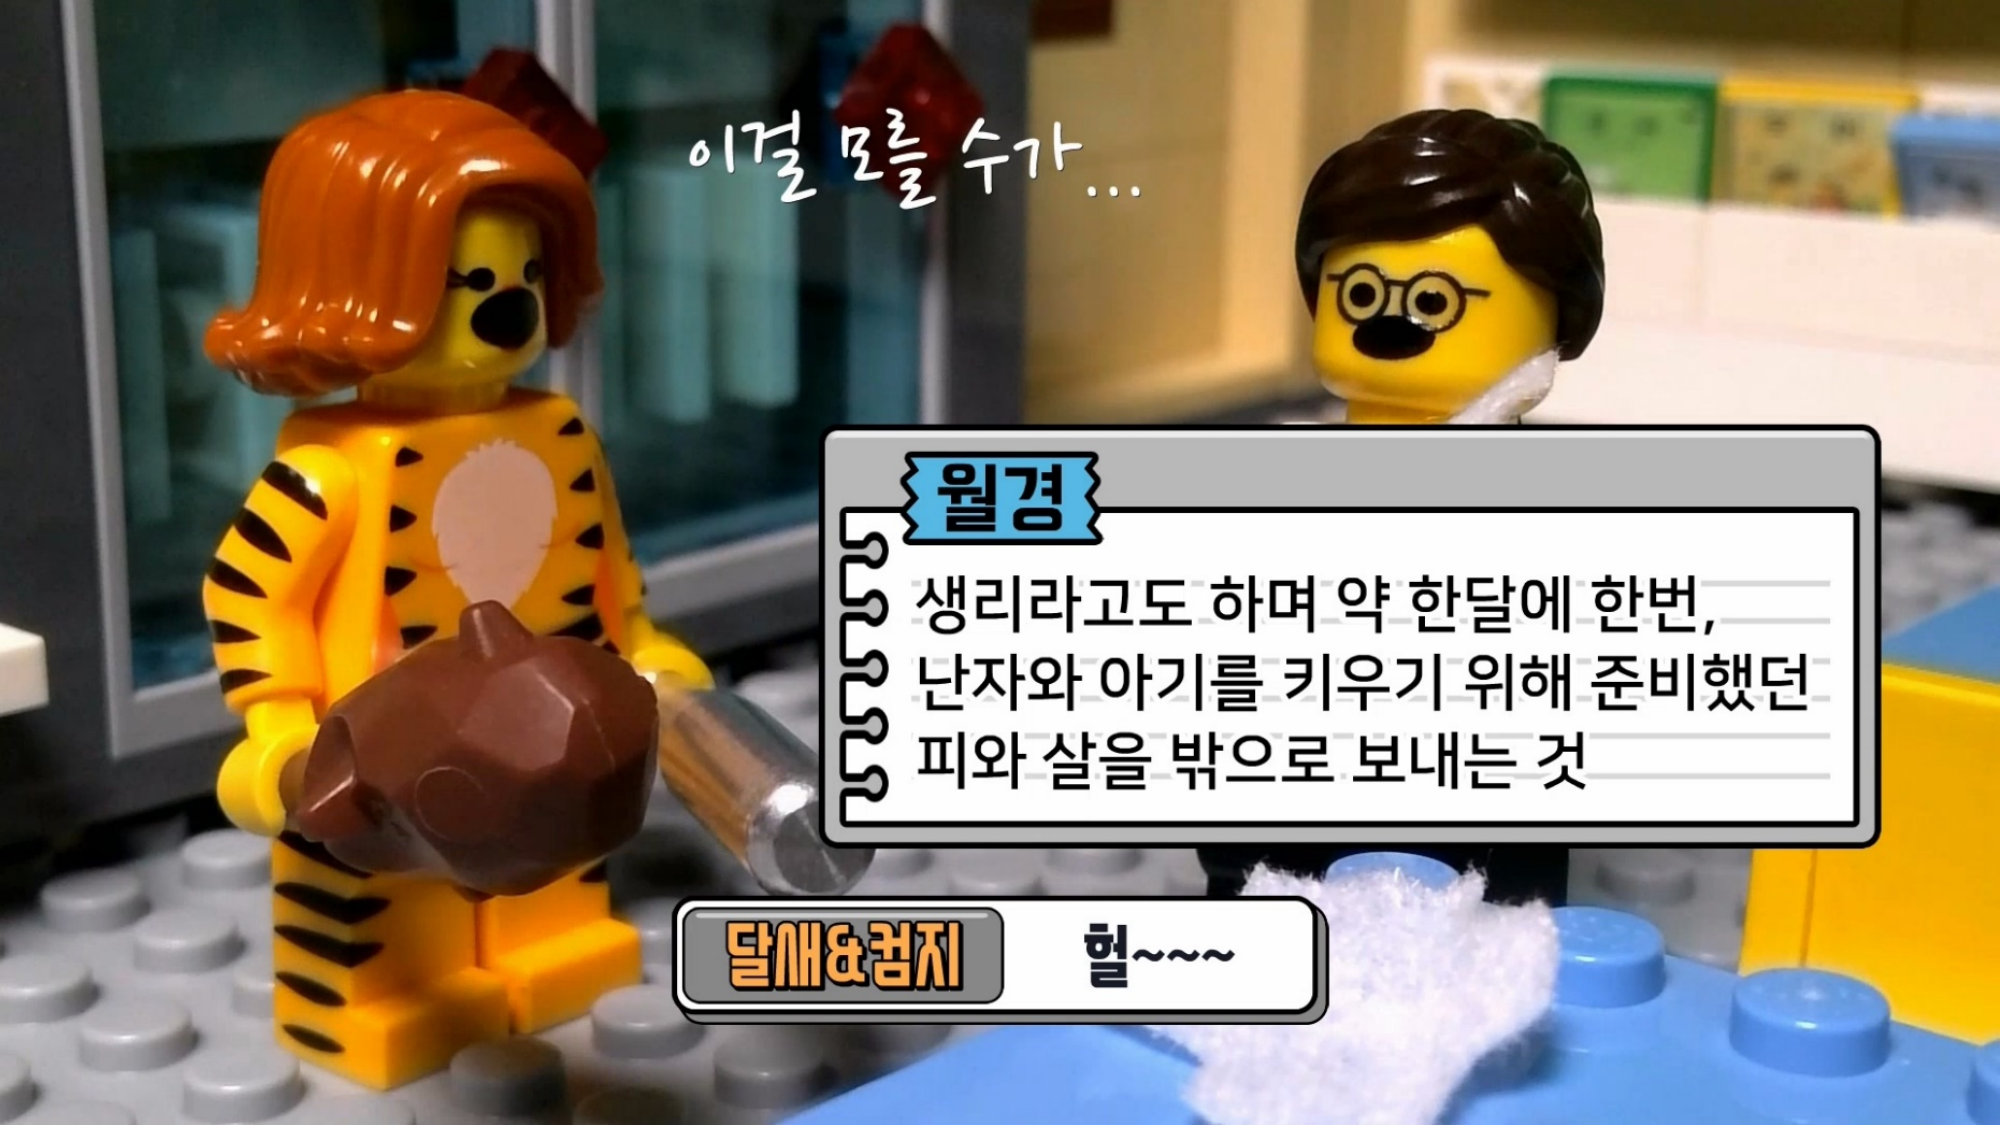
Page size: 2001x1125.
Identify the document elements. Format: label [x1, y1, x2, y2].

list [0, 0, 2000, 1125]
